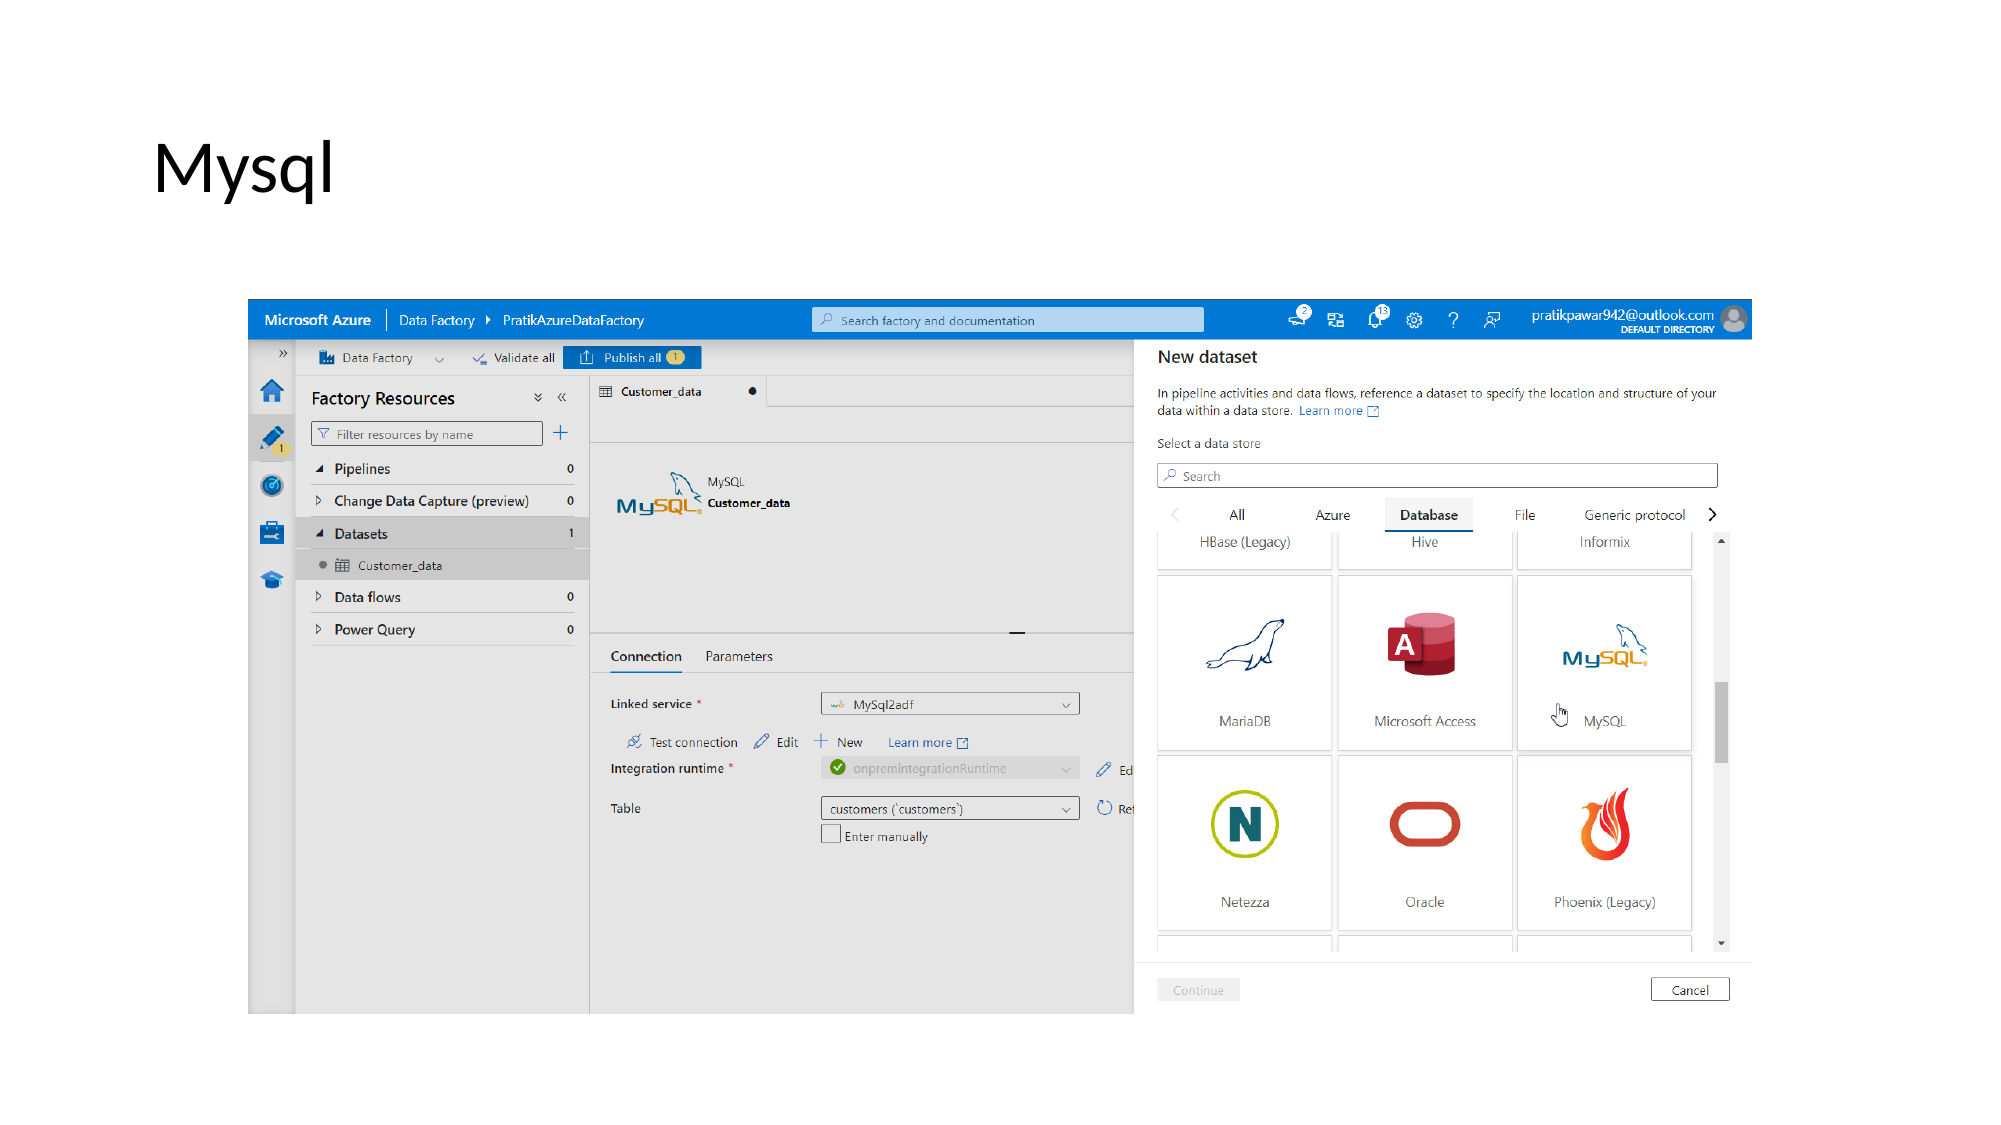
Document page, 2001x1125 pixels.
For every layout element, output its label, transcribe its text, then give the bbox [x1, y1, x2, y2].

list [248, 299, 1752, 1014]
title Mysql [137, 59, 1863, 278]
